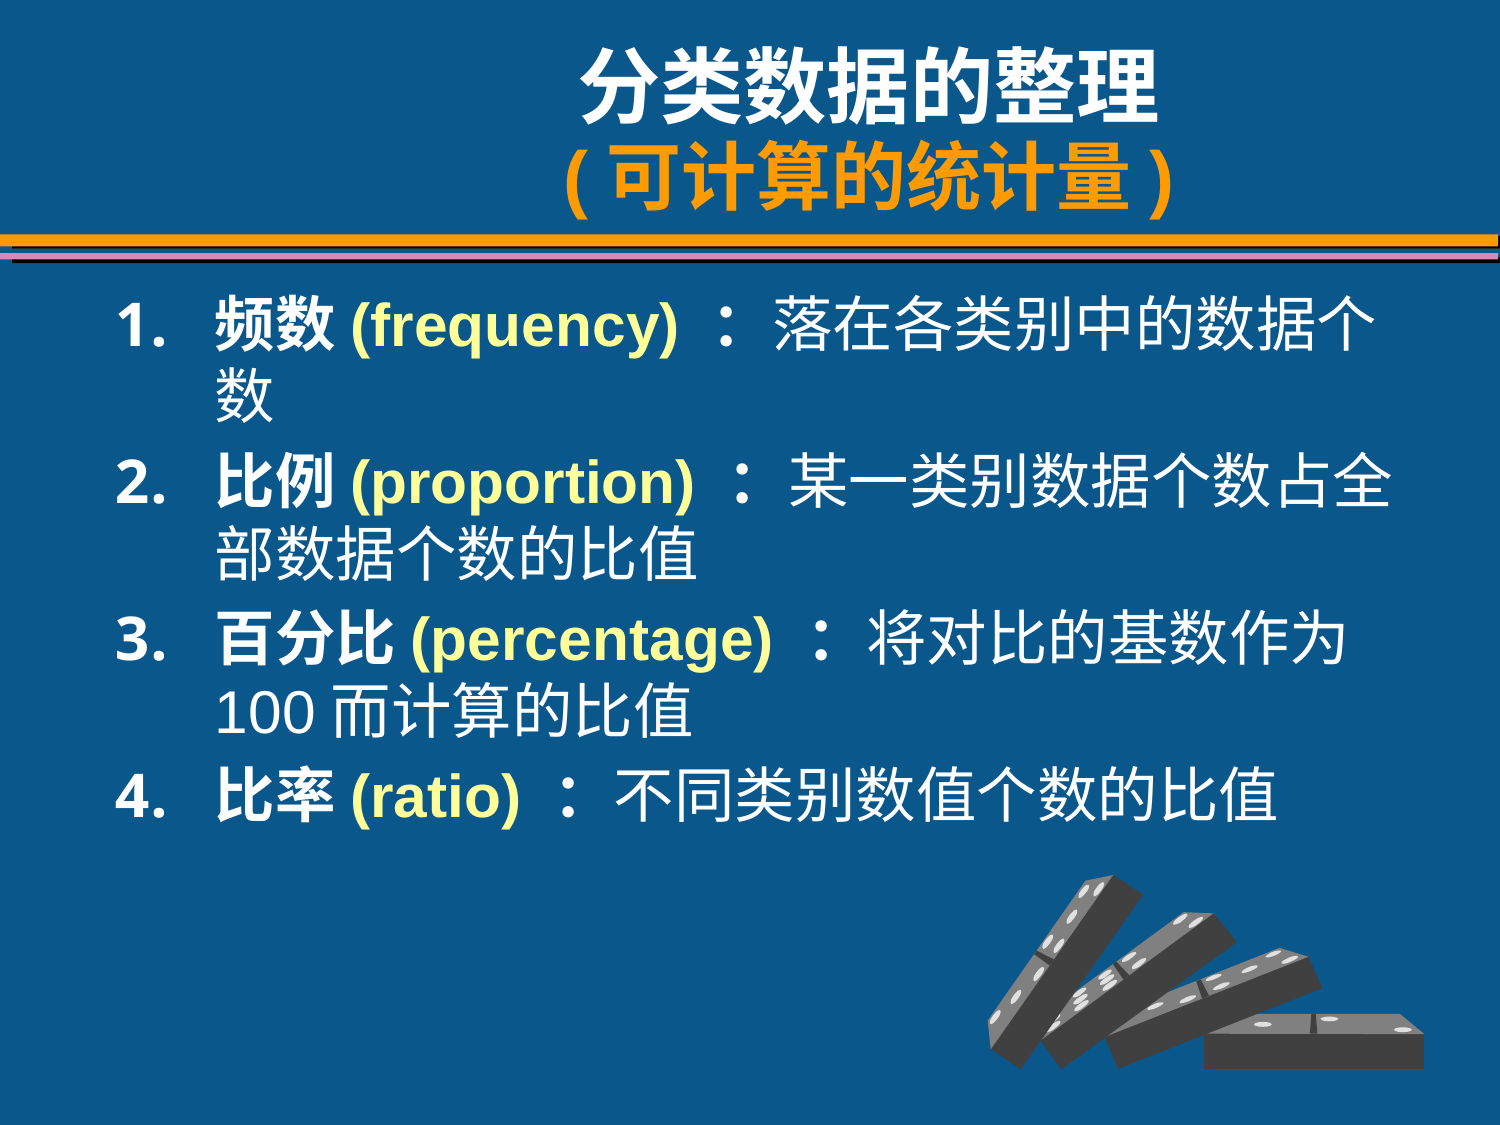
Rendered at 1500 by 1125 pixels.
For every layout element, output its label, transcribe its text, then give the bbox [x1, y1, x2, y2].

title 分类数据的整理 (可计算的统计量) [312, 50, 1425, 213]
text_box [987, 874, 1425, 1070]
list 频数(frequency) ：落在各类别中的数据个数 比例(proportion) ：某一类别数据个数占全部数据个数的比值 百分比(percentage) ：将对比的基数作为100而计算的比值 比率(ratio) ：不同类别数值个数的比值 [99, 278, 1438, 1000]
